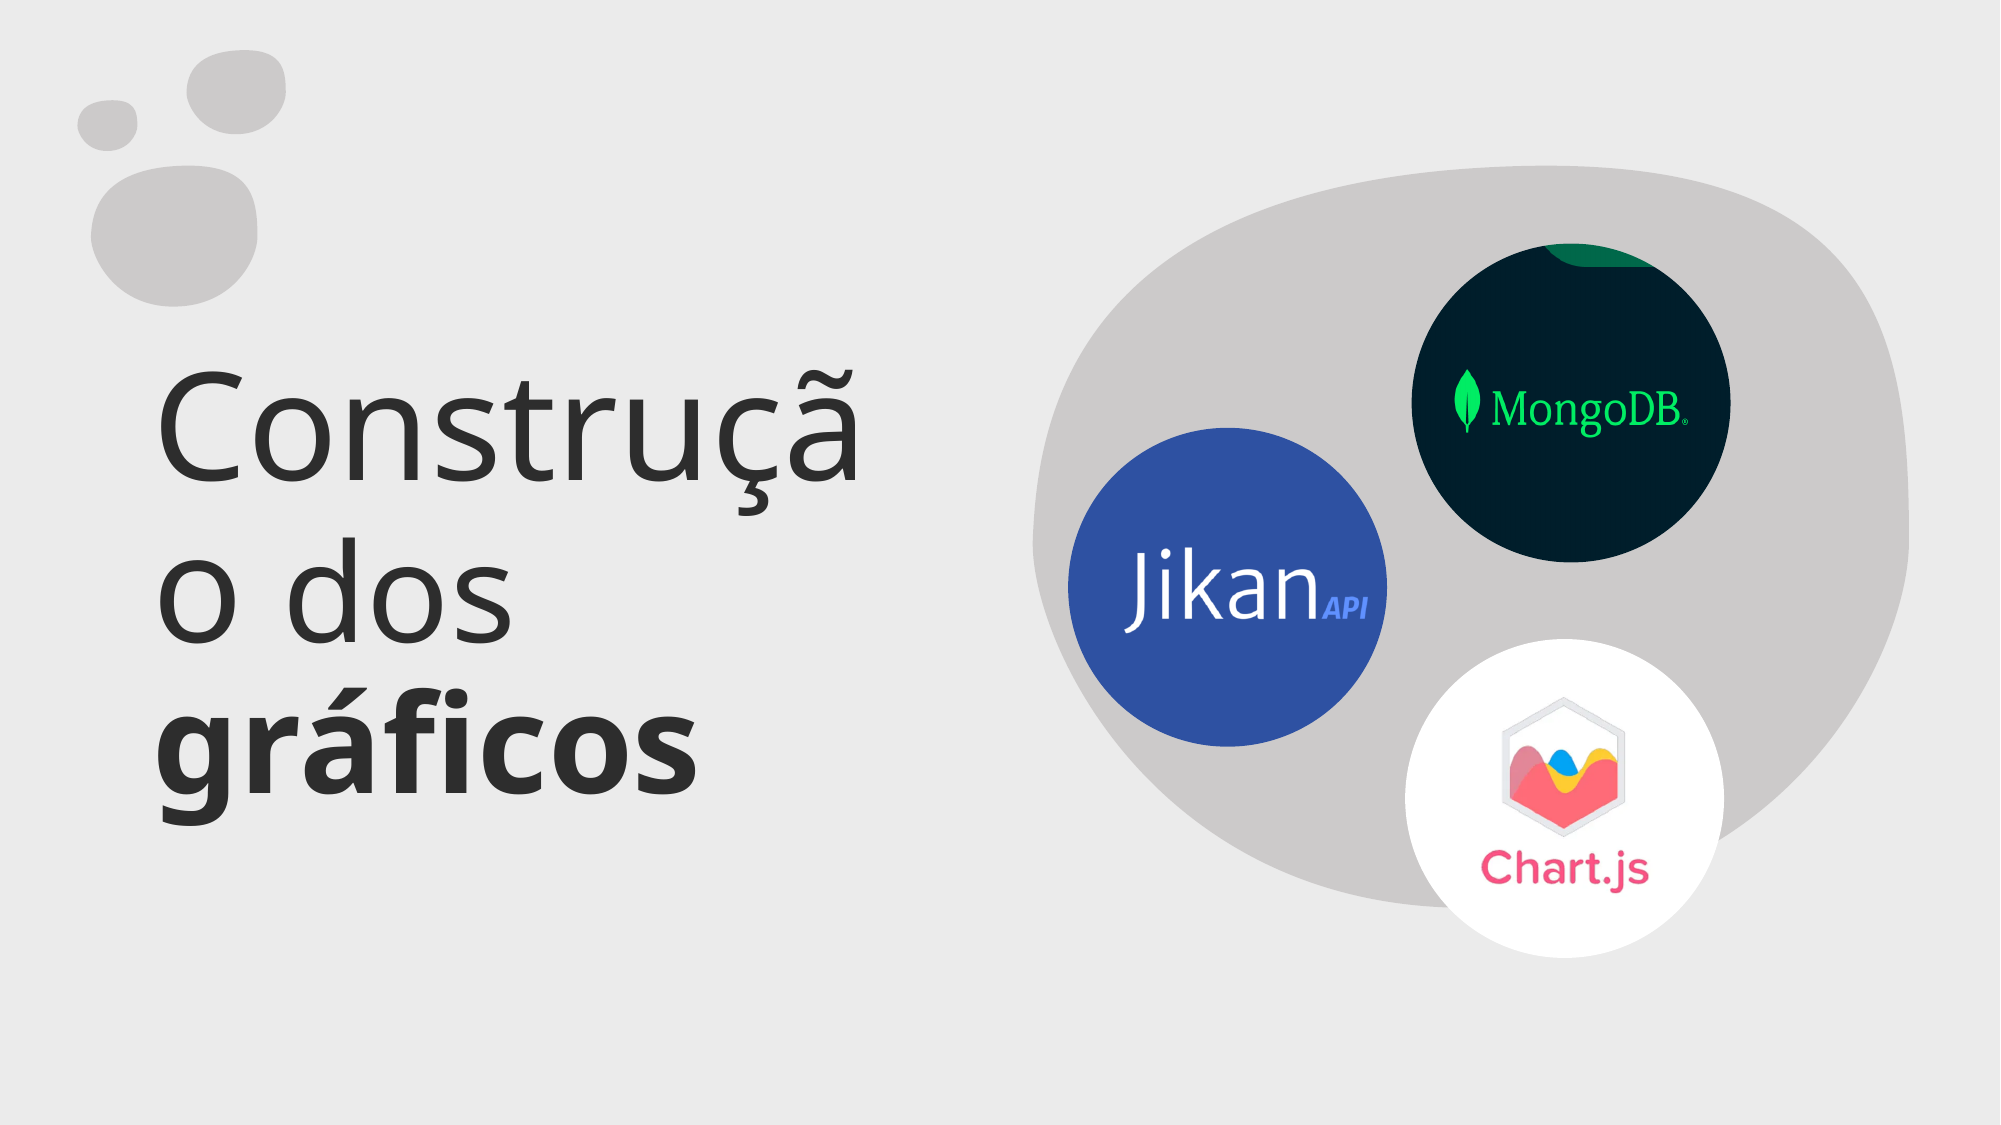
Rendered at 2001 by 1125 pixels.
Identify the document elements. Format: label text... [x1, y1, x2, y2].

picture [1411, 243, 1731, 563]
picture [1068, 427, 1388, 747]
title Construção dos gráficos [137, 161, 968, 1014]
picture [1405, 639, 1725, 958]
